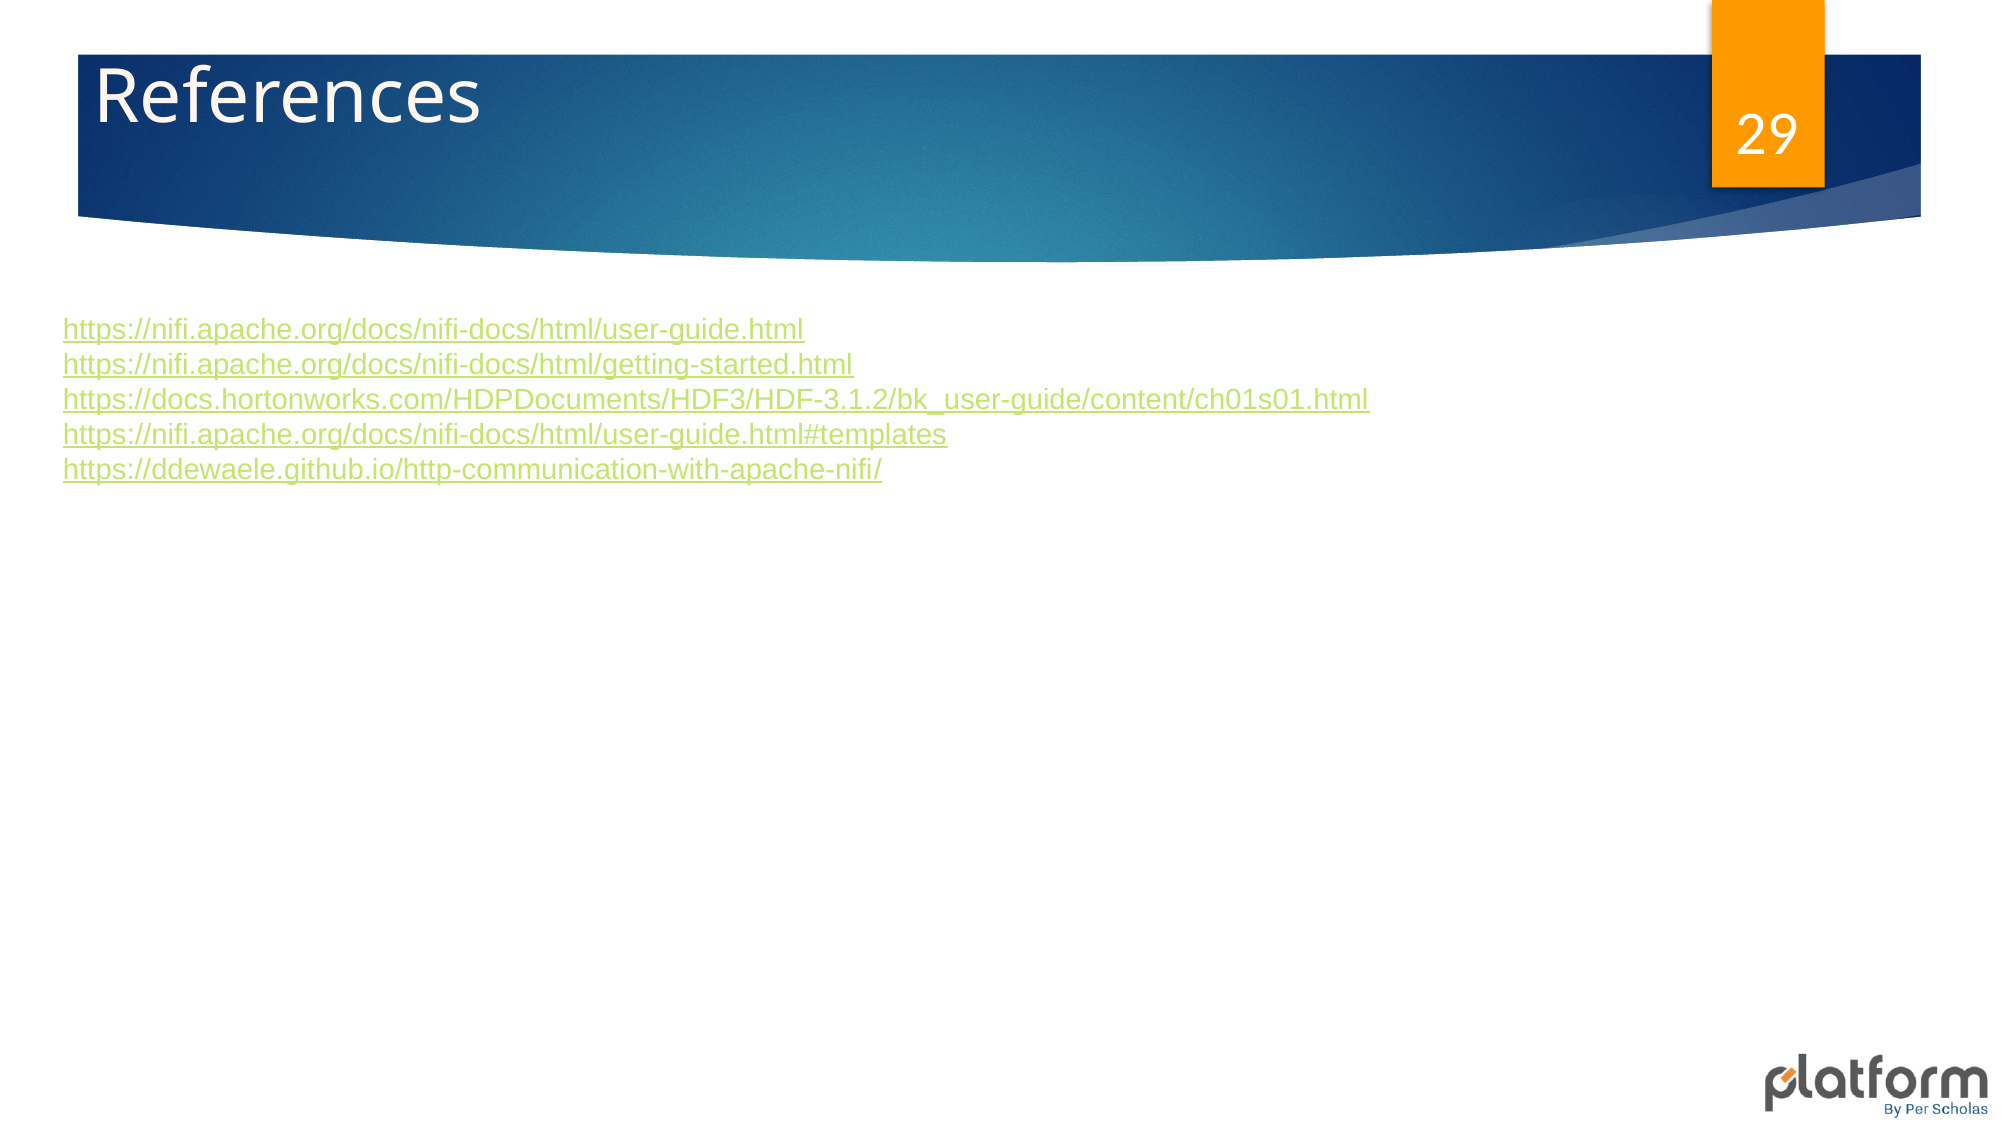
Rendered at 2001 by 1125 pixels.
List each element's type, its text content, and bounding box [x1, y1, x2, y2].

text_box https://nifi.apache.org/docs/nifi-docs/html/user-guide.html https://nifi.apache.org/docs/nifi-docs/html/getting-started.html https://docs.hortonworks.com/HDPDocuments/HDF3/HDF-3.1.2/bk_user-guide/content/ch01s01.html https://nifi.apache.org/docs/nifi-docs/html/user-guide.html#templates https://ddewaele.github.io/http-communication-with-apache-nifi/ [48, 303, 1458, 528]
slide_number 29 [1698, 48, 1836, 175]
title References [78, 48, 1204, 136]
picture [1754, 1044, 1996, 1125]
picture [79, 55, 1920, 262]
text_box [1546, 210, 1769, 248]
